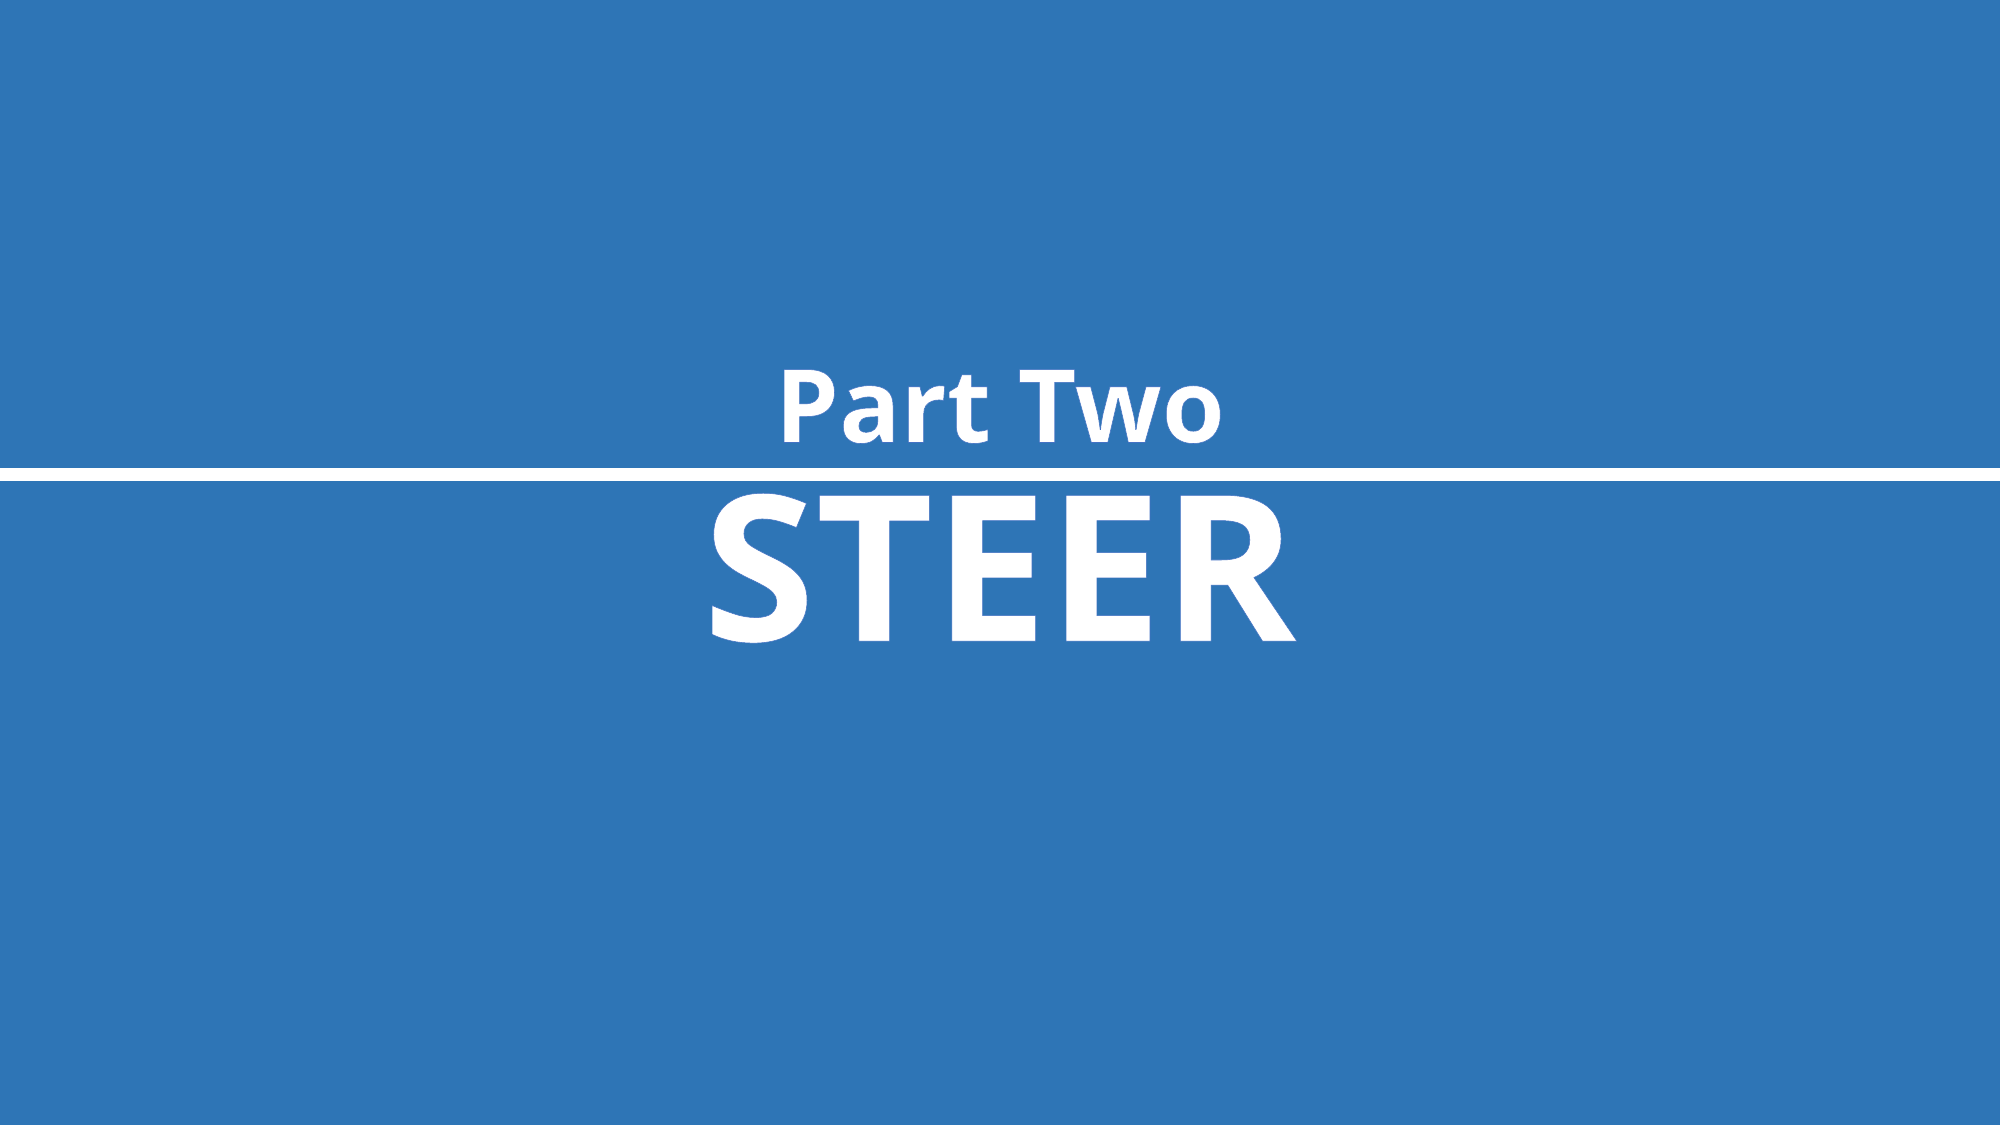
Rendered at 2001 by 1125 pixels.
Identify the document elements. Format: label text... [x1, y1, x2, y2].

text_box Part Two STEER [84, 481, 1916, 1086]
text_box Part Two STEER [84, 52, 1916, 468]
